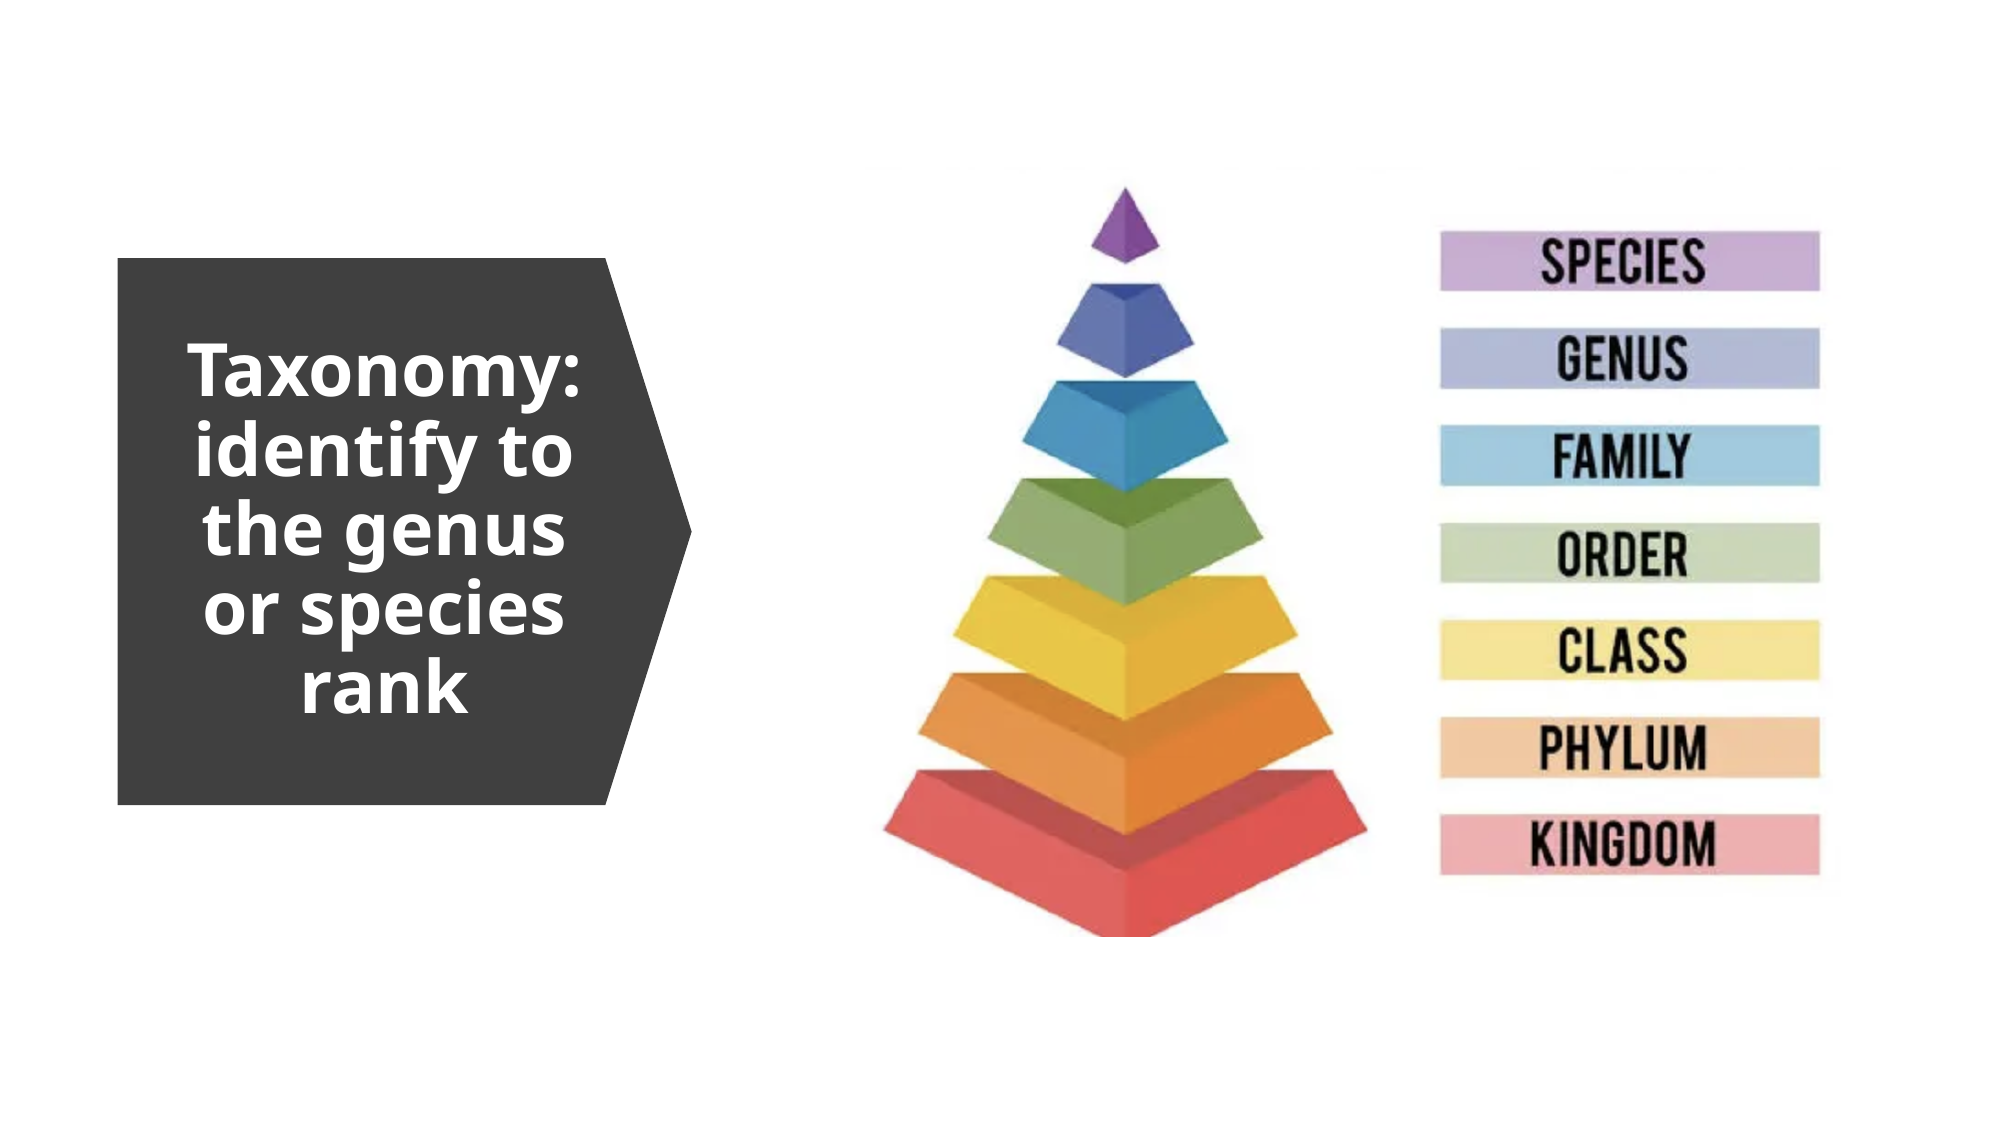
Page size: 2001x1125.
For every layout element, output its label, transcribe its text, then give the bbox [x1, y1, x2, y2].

text_box [116, 256, 694, 807]
title Taxonomy: identify to the genus or species rank [168, 322, 601, 741]
picture [783, 166, 1897, 958]
